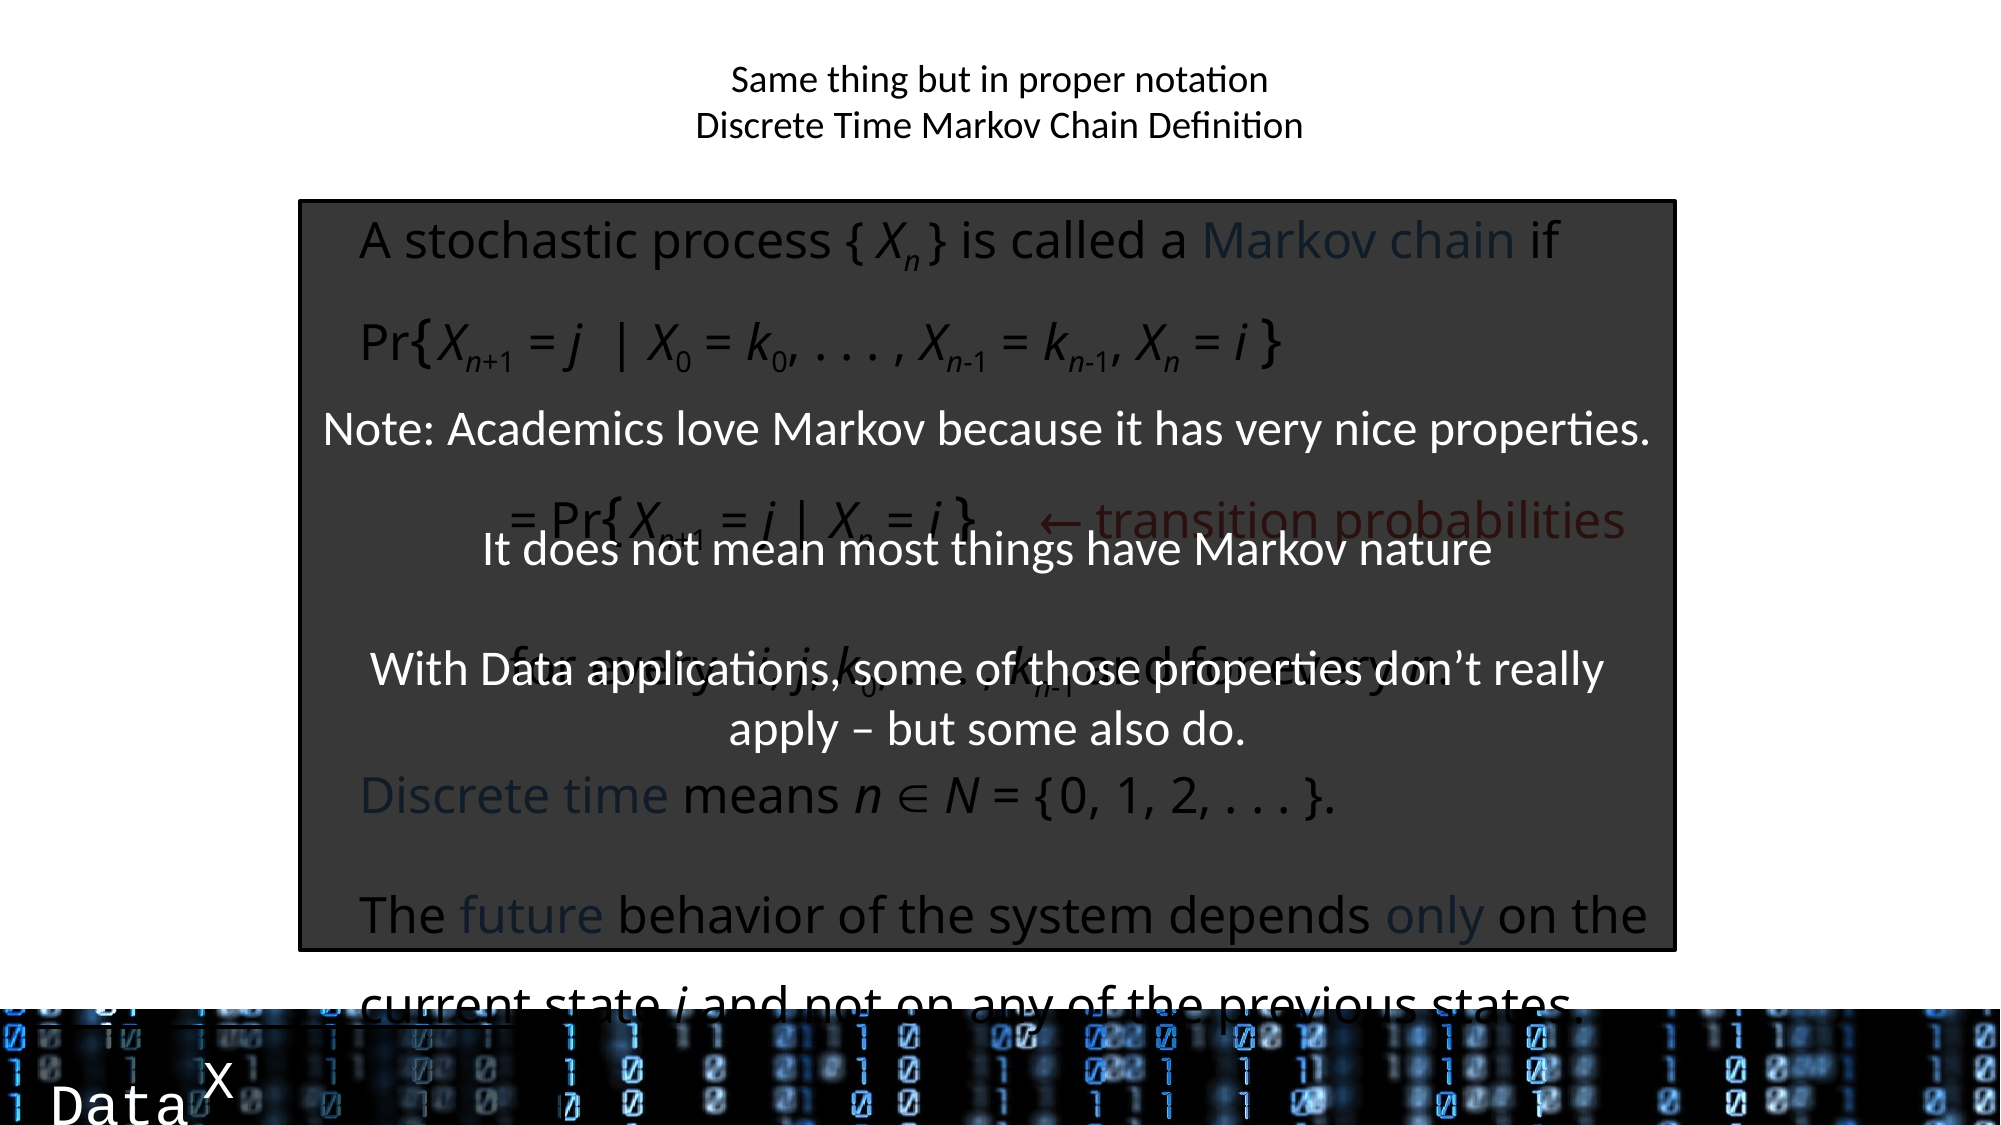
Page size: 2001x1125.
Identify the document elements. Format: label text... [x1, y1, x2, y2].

picture [565, 1009, 2000, 1125]
picture [102, 1120, 110, 1125]
text_box A stochastic process { Xn } is called a Markov chain if Pr{ Xn+1 = j | X0 = k0, . . . , Xn-1 = kn-1, Xn = i } = Pr{ Xn+1 = j | Xn = i }  transition probabilities for every i, j, k0, . . . , kn-1 and for every n. Discrete time means n  N = { 0, 1, 2, . . . }. The future behavior of the system depends only on the current state i and not on any of the previous states. [344, 201, 1678, 1041]
picture [163, 1110, 177, 1122]
picture [93, 1110, 107, 1122]
picture [172, 1120, 180, 1125]
text_box Note: Academics love Markov because it has very nice properties. It does not mean most things have Markov nature With Data applications, some of those properties don’t really apply – but some also do. [298, 199, 1677, 952]
picture [37, 1029, 561, 1125]
title Same thing but in proper notation Discrete Time Markov Chain Definition [99, 45, 1900, 155]
picture [0, 1009, 344, 1125]
picture [59, 1091, 76, 1121]
